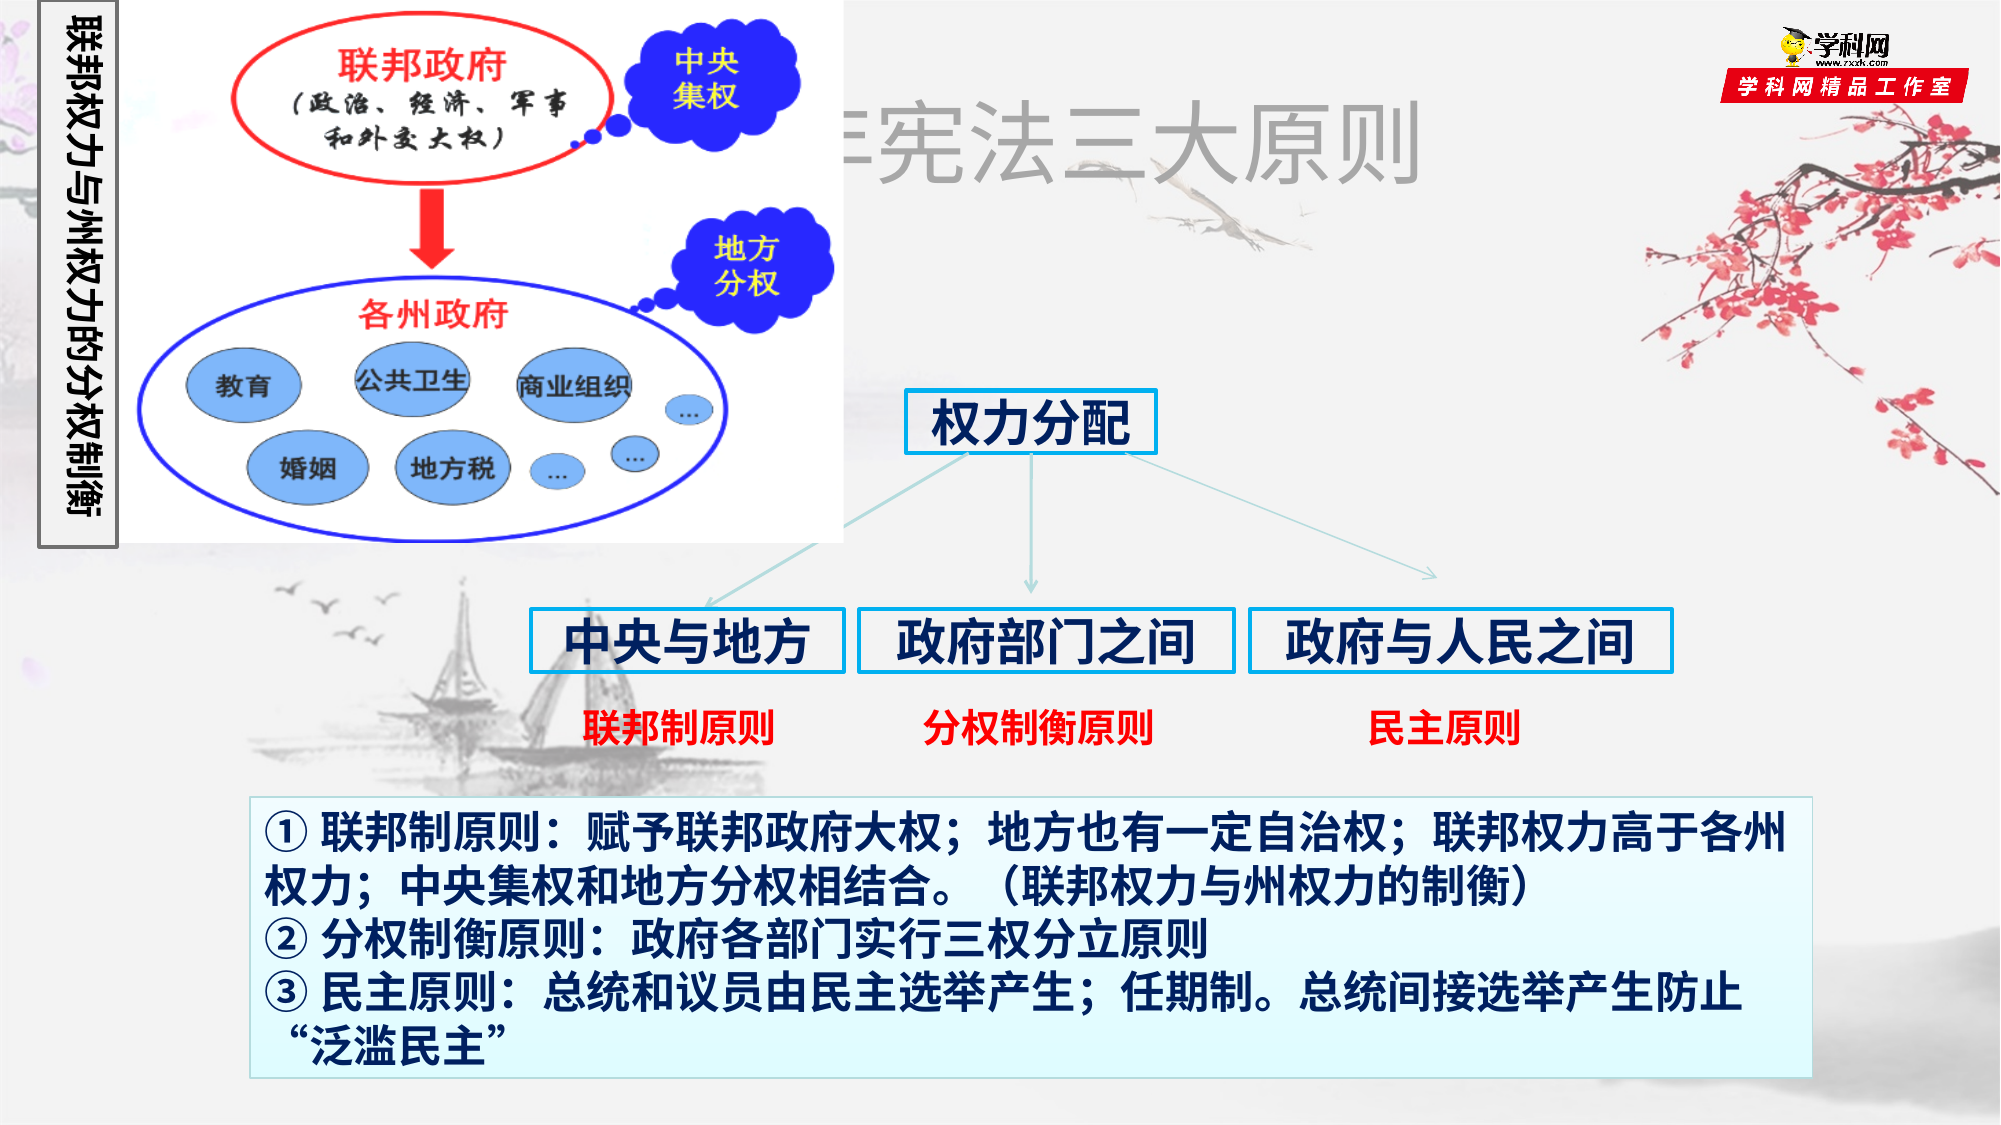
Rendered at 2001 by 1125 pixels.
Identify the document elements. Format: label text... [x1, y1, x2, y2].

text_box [702, 452, 969, 610]
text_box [1124, 452, 1438, 579]
title 1787年宪法三大原则 [844, 77, 1910, 267]
text_box ①联邦制原则：赋予联邦政府大权；地方也有一定自治权；联邦权力高于各州权力；中央集权和地方分权相结合。（联邦权力与州权力的制衡） ②分权制衡原则：政府各部门实行三权分立原则 ③民主原则：总统和议员由民主选举产生；任期制。总统间接选举产生防止“泛滥民主” [249, 796, 1813, 1079]
text_box 可 否 决 国 会 法 案 [0, 0, 2000, 1125]
text_box 民主原则 [1295, 685, 1596, 768]
picture [1720, 68, 1969, 103]
text_box 分权制衡原则 [889, 685, 1190, 768]
text_box 权力分配 [904, 388, 1158, 455]
text_box 联邦制原则 [529, 685, 830, 768]
text_box 中央与地方 [529, 607, 846, 674]
text_box 政府部门之间 [857, 607, 1236, 674]
text_box 政府与人民之间 [1248, 607, 1674, 674]
picture [109, 0, 844, 544]
text_box 联邦权力与州权力的分权制衡 [37, 0, 119, 549]
picture [1781, 27, 1889, 67]
